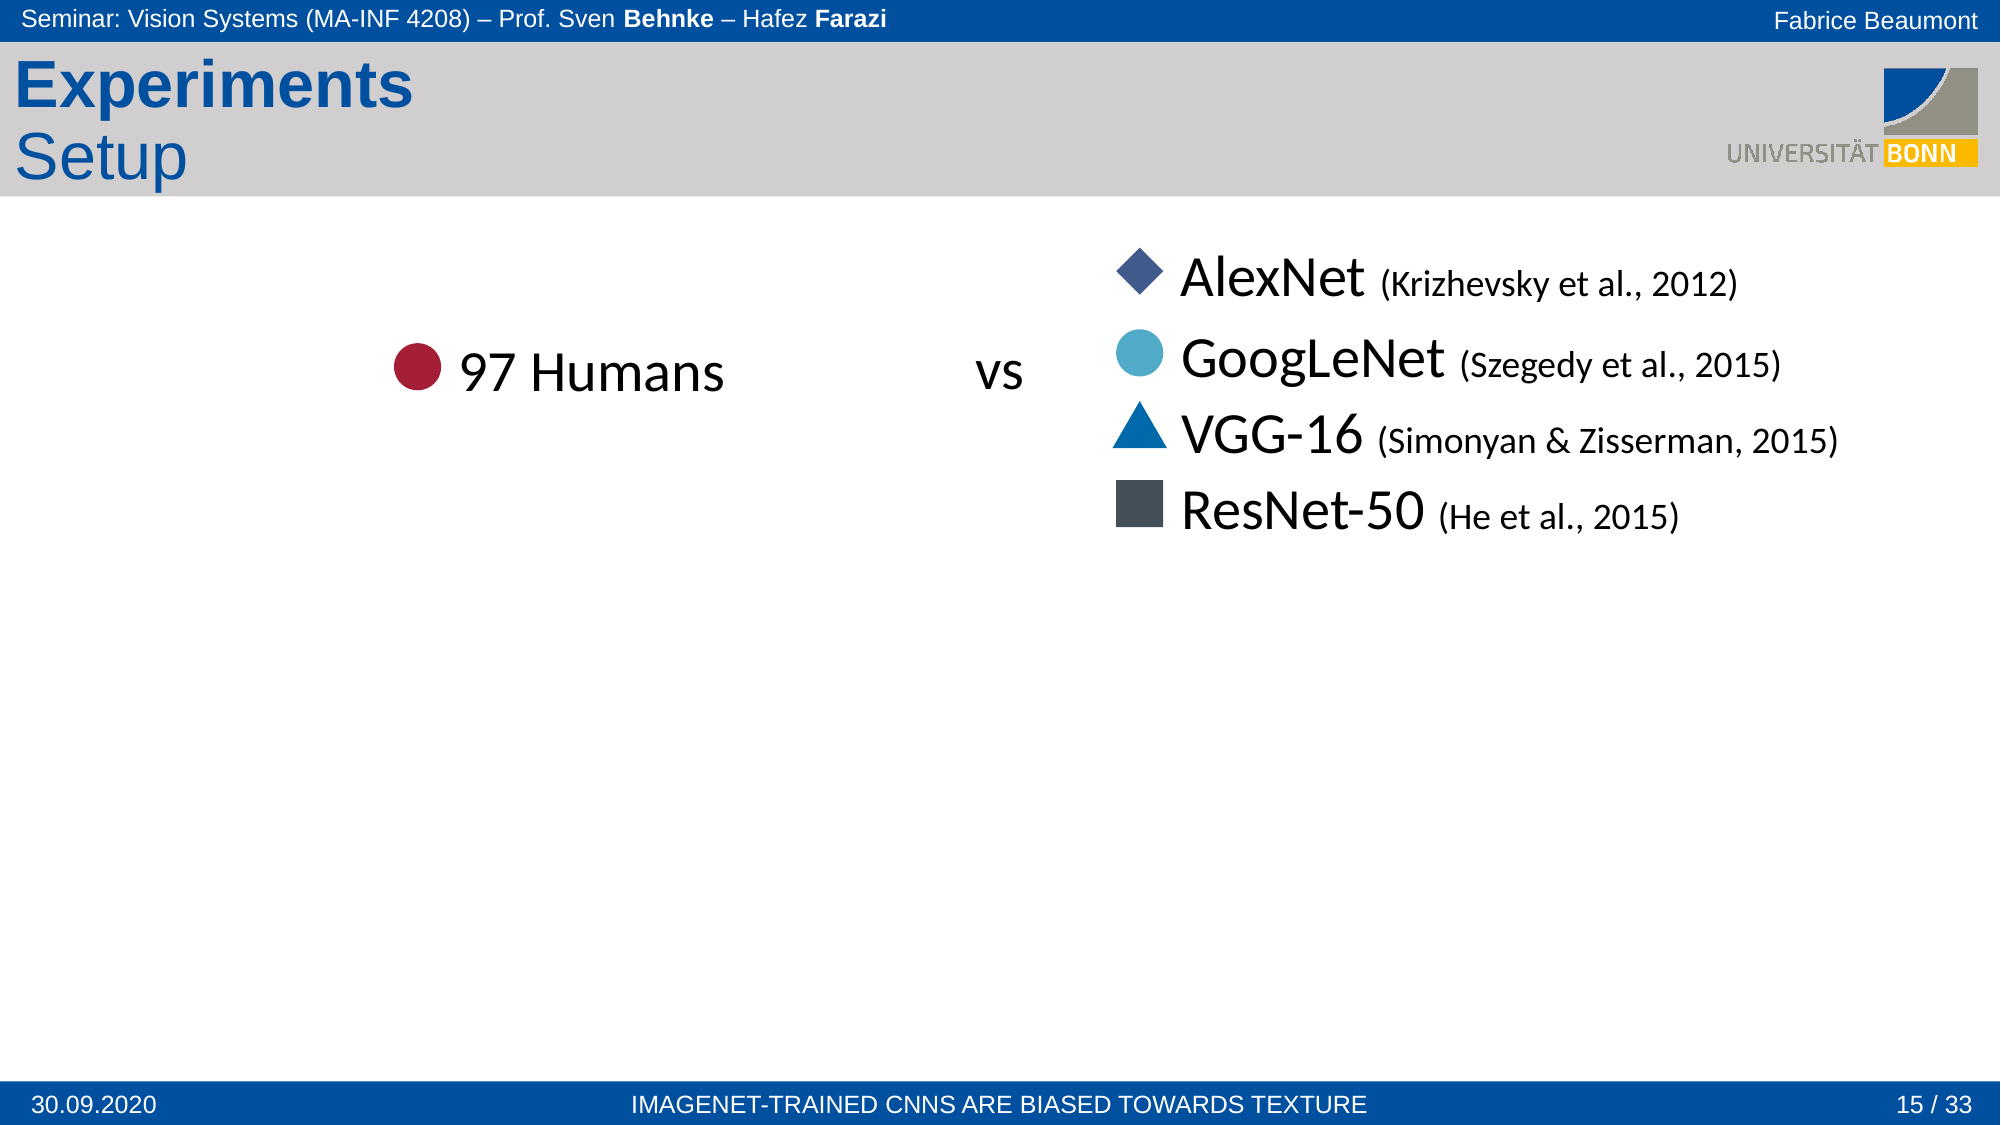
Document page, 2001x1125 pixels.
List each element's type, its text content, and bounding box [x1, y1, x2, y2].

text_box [393, 325, 743, 412]
picture [1724, 44, 1978, 187]
text_box 15 / 33 [1850, 1081, 1988, 1125]
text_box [1112, 230, 1859, 550]
text_box vs [960, 323, 1040, 409]
list Experiments Setup [0, 42, 1725, 122]
